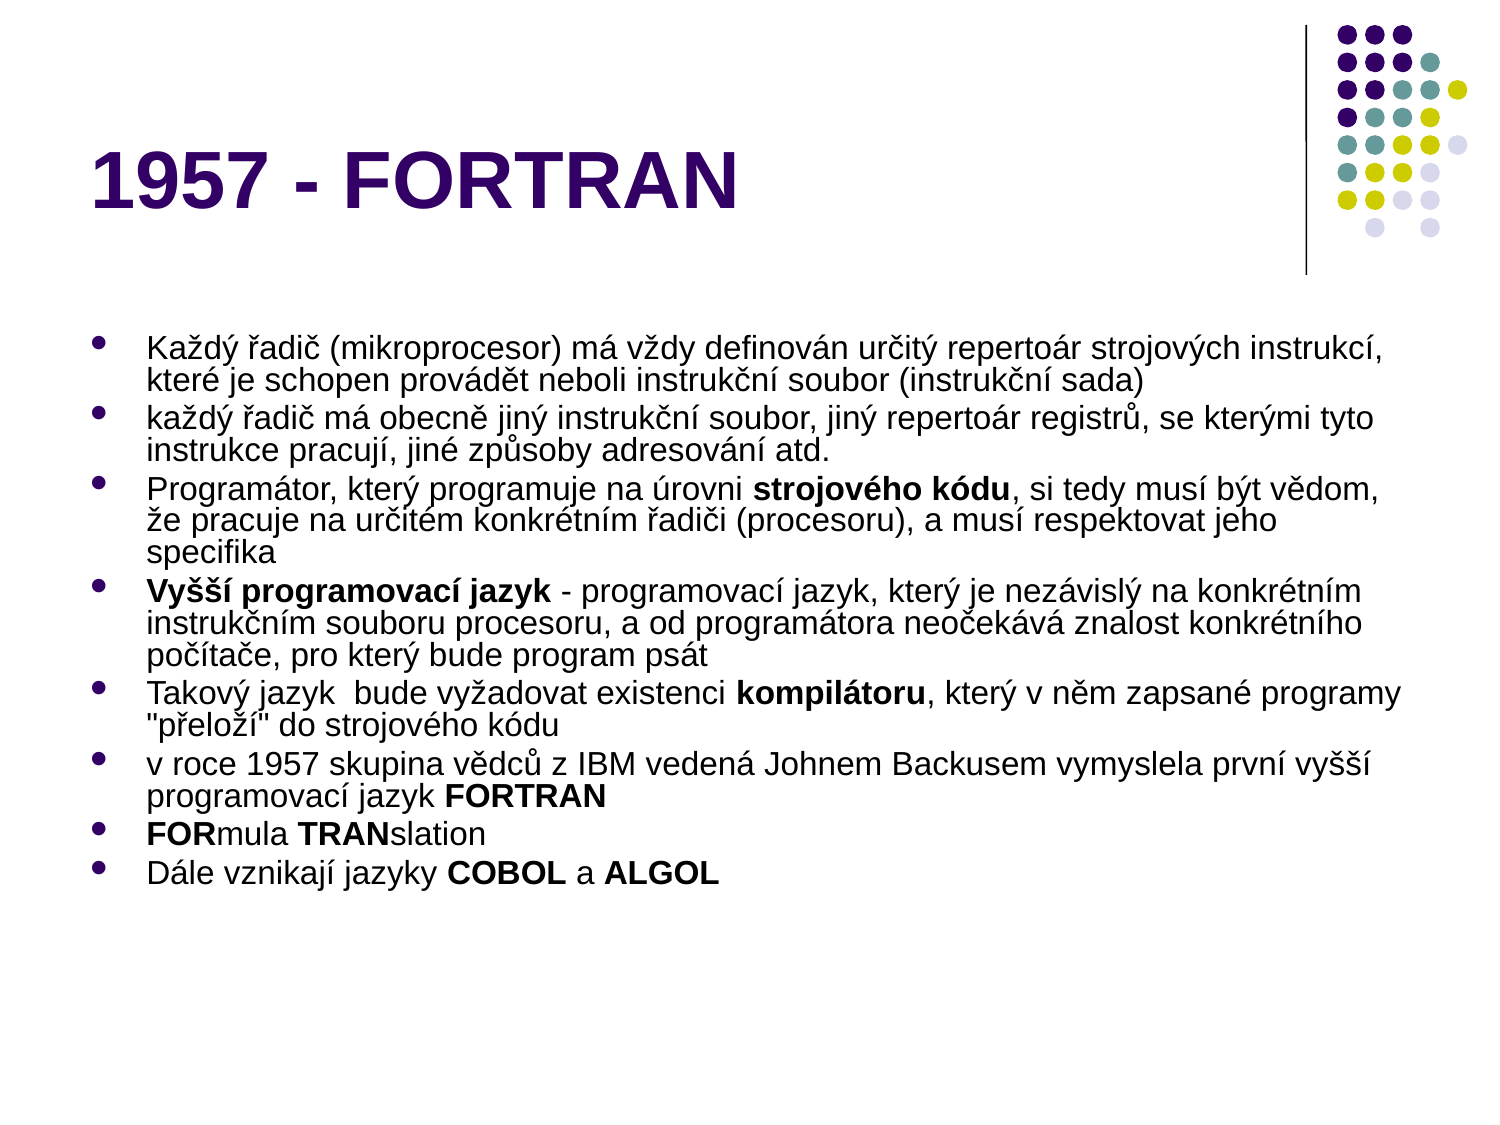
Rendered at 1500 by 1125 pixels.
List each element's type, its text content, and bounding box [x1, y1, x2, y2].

list Každý řadič (mikroprocesor) má vždy definován určitý repertoár strojových instrukcí, které je schopen provádět neboli instrukční soubor (instrukční sada) každý řadič má obecně jiný instrukční soubor, jiný repertoár registrů, se kterými tyto instrukce pracují, jiné způsoby adresování atd. Programátor, který programuje na úrovni strojového kódu, si tedy musí být vědom, že pracuje na určitém konkrétním řadiči (procesoru), a musí respektovat jeho specifika Vyšší programovací jazyk - programovací jazyk, který je nezávislý na konkrétním instrukčním souboru procesoru, a od programátora neočekává znalost konkrétního počítače, pro který bude program psát Takový jazyk bude vyžadovat existenci kompilátoru, který v něm zapsané programy "přeloží" do strojového kódu v roce 1957 skupina vědců z IBM vedená Johnem Backusem vymyslela první vyšší programovací jazyk FORTRAN FORmula TRANslation Dále vznikají jazyky COBOL a ALGOL [75, 282, 1425, 1006]
title 1957 - FORTRAN [75, 20, 1313, 233]
